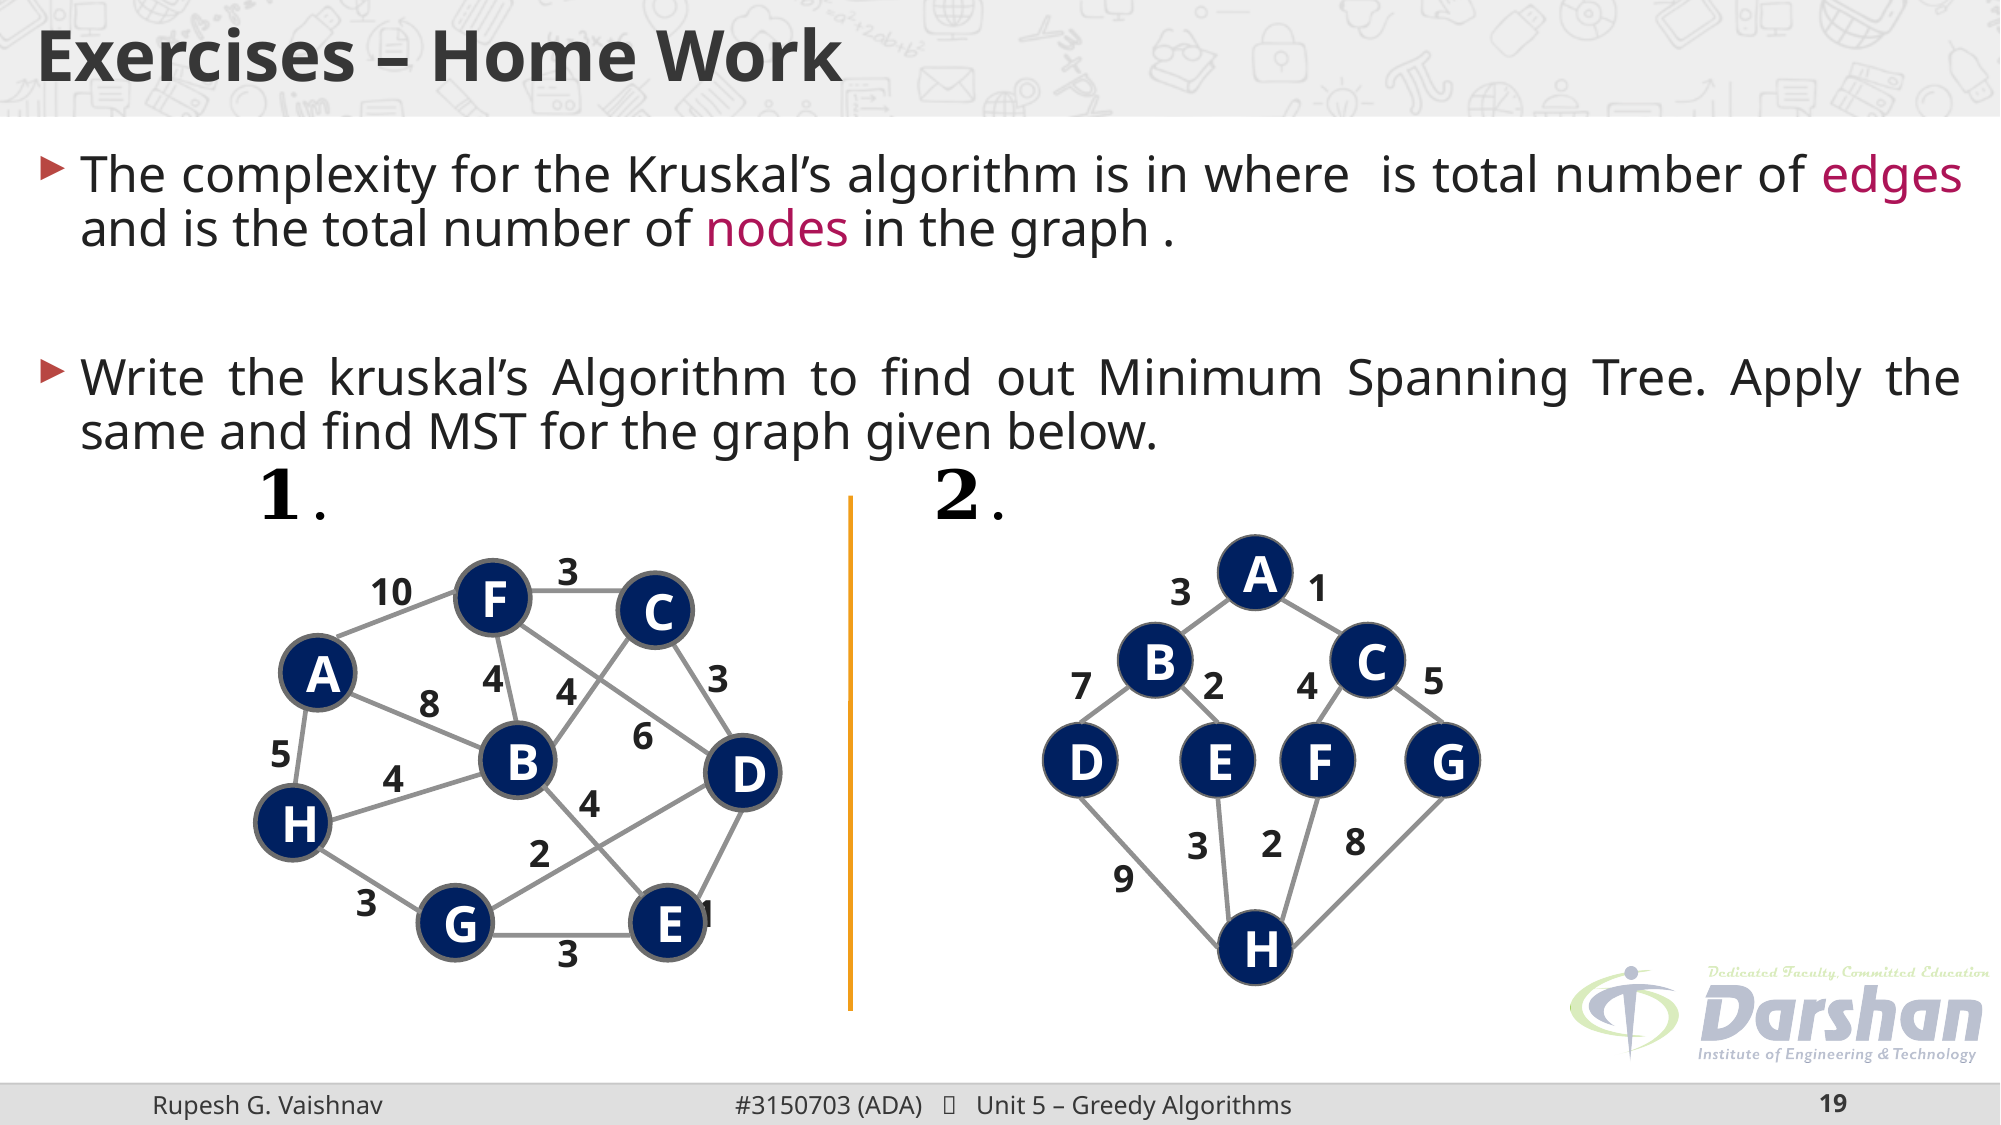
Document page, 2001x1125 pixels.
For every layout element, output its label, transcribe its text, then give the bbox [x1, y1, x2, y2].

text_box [1292, 797, 1443, 948]
text_box [255, 664, 343, 748]
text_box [1570, 966, 1990, 1063]
text_box 6 [617, 704, 695, 765]
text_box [1080, 797, 1218, 948]
text_box 1 [680, 837, 759, 942]
text_box H [255, 785, 331, 861]
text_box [1317, 686, 1342, 723]
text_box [1394, 686, 1443, 723]
text_box 3 [692, 647, 743, 708]
text_box G [417, 885, 493, 961]
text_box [1217, 797, 1229, 922]
text_box 10 [355, 560, 434, 620]
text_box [1080, 686, 1129, 723]
text_box A [1216, 534, 1292, 612]
text_box B [480, 722, 556, 798]
text_box A [280, 635, 356, 711]
text_box D [1041, 721, 1119, 799]
text_box 8 [404, 672, 455, 733]
text_box 3 [542, 540, 593, 601]
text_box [1281, 797, 1292, 922]
text_box B [1116, 621, 1194, 699]
text_box 4 [367, 747, 418, 808]
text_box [1181, 599, 1229, 634]
text_box 2 [1246, 812, 1281, 872]
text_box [1181, 686, 1218, 723]
text_box 7 [1056, 654, 1107, 715]
text_box C [1329, 621, 1407, 699]
text_box F [455, 560, 531, 636]
text_box 3 [1155, 560, 1206, 620]
text_box 2 [1188, 654, 1239, 715]
text_box 4 [467, 647, 520, 708]
text_box E [1179, 721, 1257, 798]
text_box 4 [1281, 655, 1332, 715]
text_box H [1216, 909, 1294, 987]
text_box 5 [1408, 649, 1459, 710]
text_box 1 [1292, 556, 1343, 617]
text_box 4 [564, 772, 643, 833]
text_box E [630, 885, 706, 961]
text_box F [1279, 721, 1357, 797]
text_box 2 [514, 822, 565, 883]
title Exercises – Home Work [0, 0, 2000, 117]
text_box D [705, 735, 781, 811]
text_box 5 [255, 722, 306, 783]
text_box 3 [341, 871, 392, 931]
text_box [1281, 599, 1342, 634]
text_box 3 [542, 922, 593, 983]
text_box C [617, 572, 693, 648]
text_box 4 [541, 660, 592, 720]
text_box G [1404, 721, 1482, 799]
